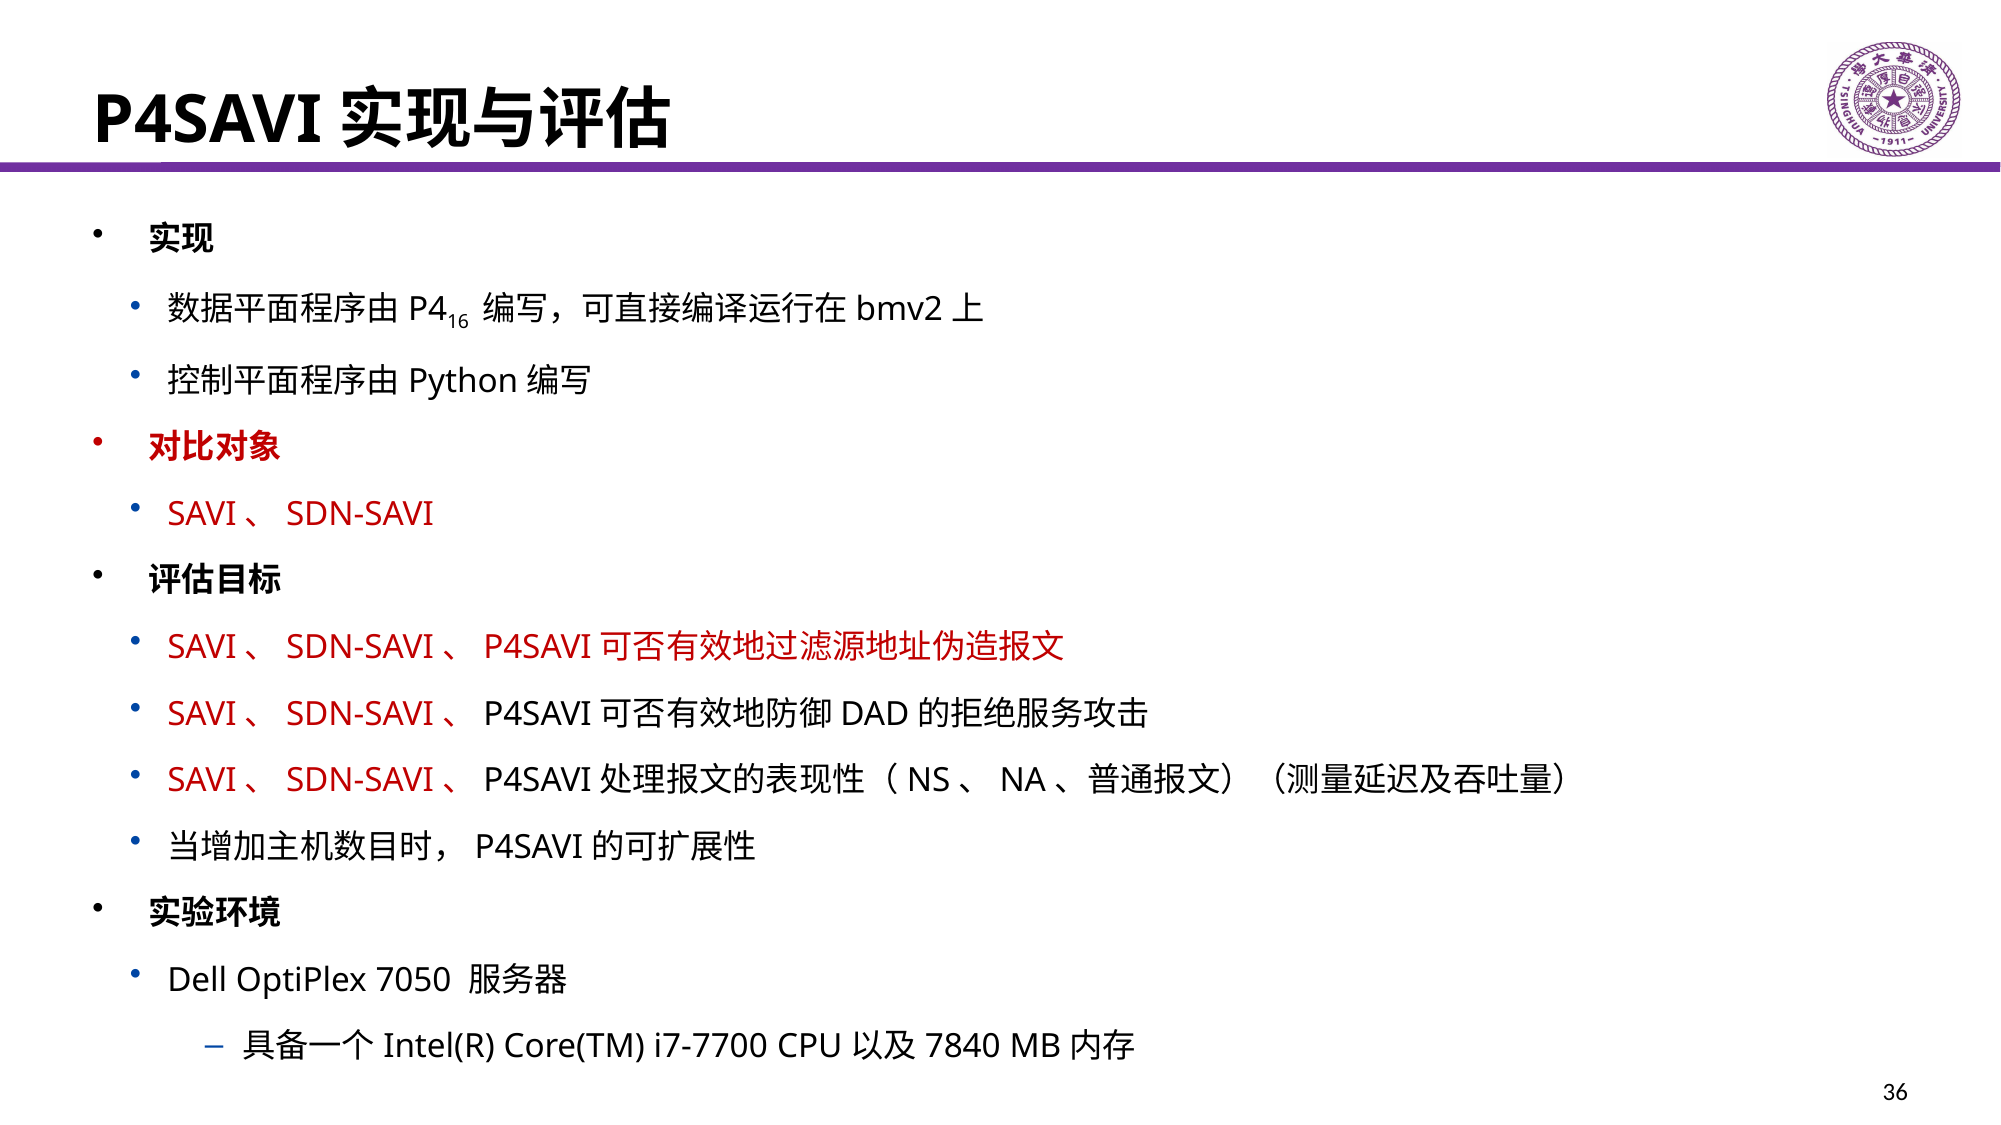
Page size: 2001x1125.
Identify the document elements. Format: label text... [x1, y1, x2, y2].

title P4SAVI实现与评估 [92, 26, 1909, 164]
picture [1909, 42, 1962, 158]
list 实现 数据平面程序由P416 编写，可直接编译运行在bmv2上 控制平面程序由Python编写 对比对象 SAVI、SDN-SAVI 评估目标 SAVI、SDN-SAVI、P4SAVI可否有效地过滤源地址伪造报文 SAVI、SDN-SAVI、P4SAVI可否有效地防御DAD的拒绝服务攻击 SAVI、SDN-SAVI、P4SAVI处理报文的表现性（NS、NA、普通报文）（测量延迟及吞吐量） 当增加主机数目时，P4SAVI的可扩展性 实验环境 Dell OptiPlex 7050 服务器 具备一个Intel(R) Core(TM) i7-7700 CPU以及7840 MB内存 [92, 197, 1909, 951]
